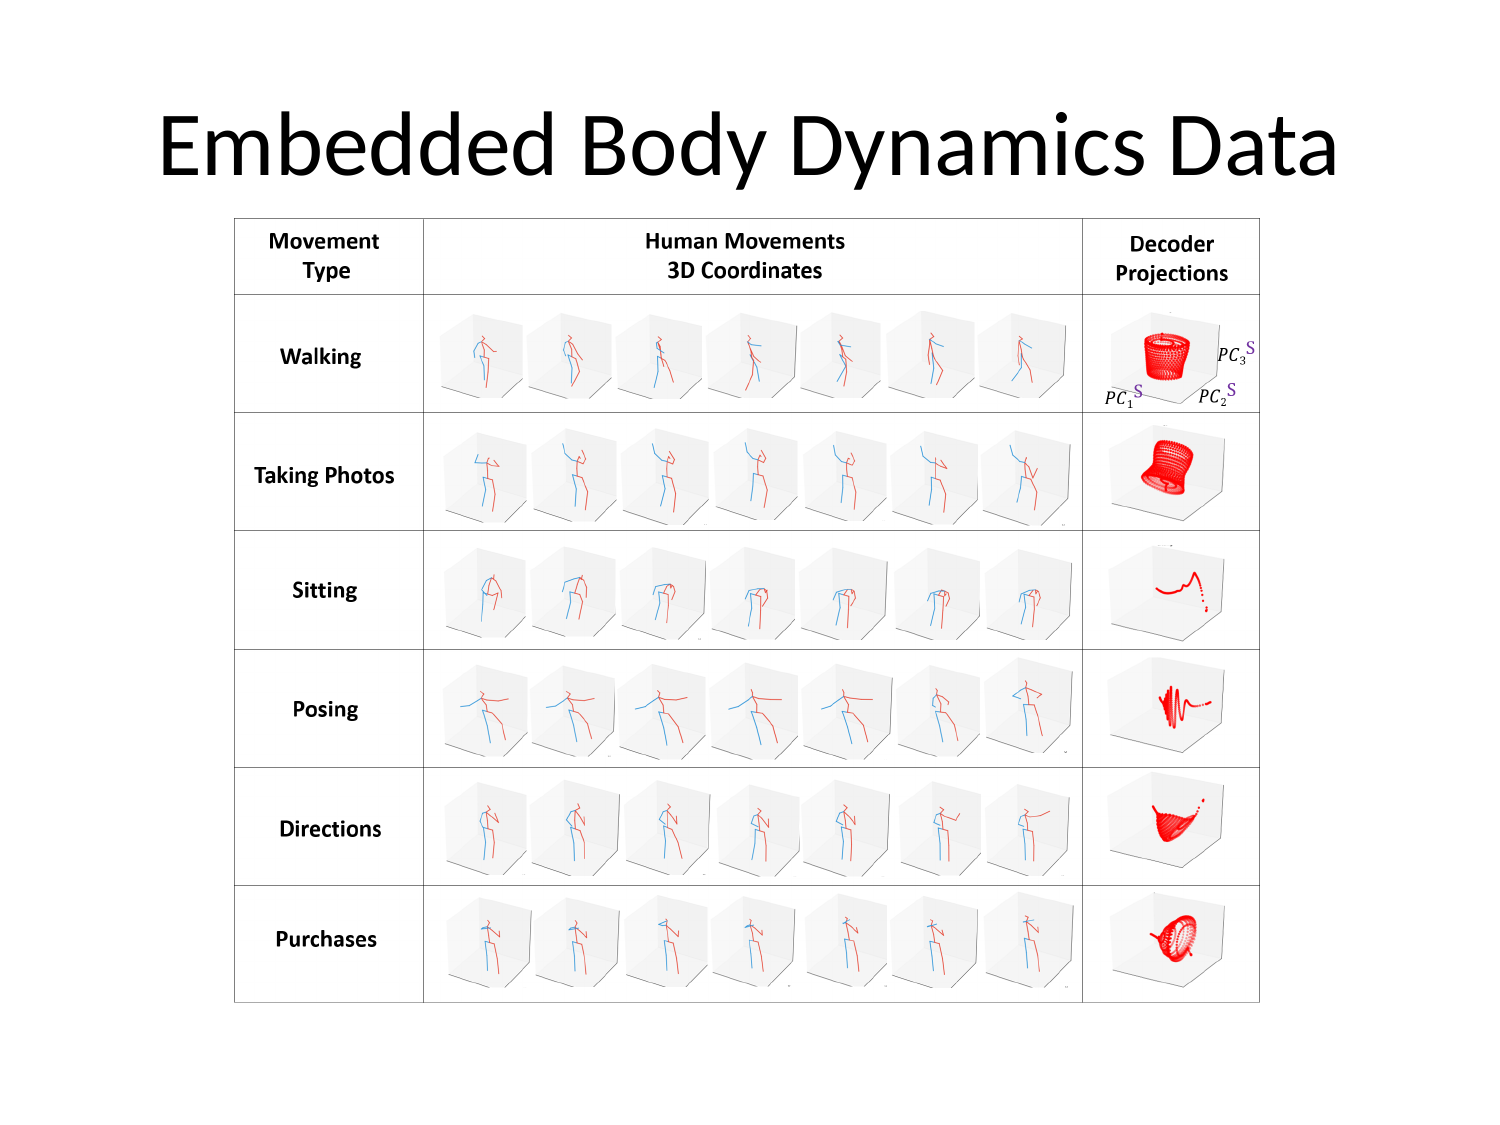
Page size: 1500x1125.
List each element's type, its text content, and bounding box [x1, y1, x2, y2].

picture [234, 217, 1266, 1003]
title Embedded Body Dynamics Data [75, 45, 1425, 233]
